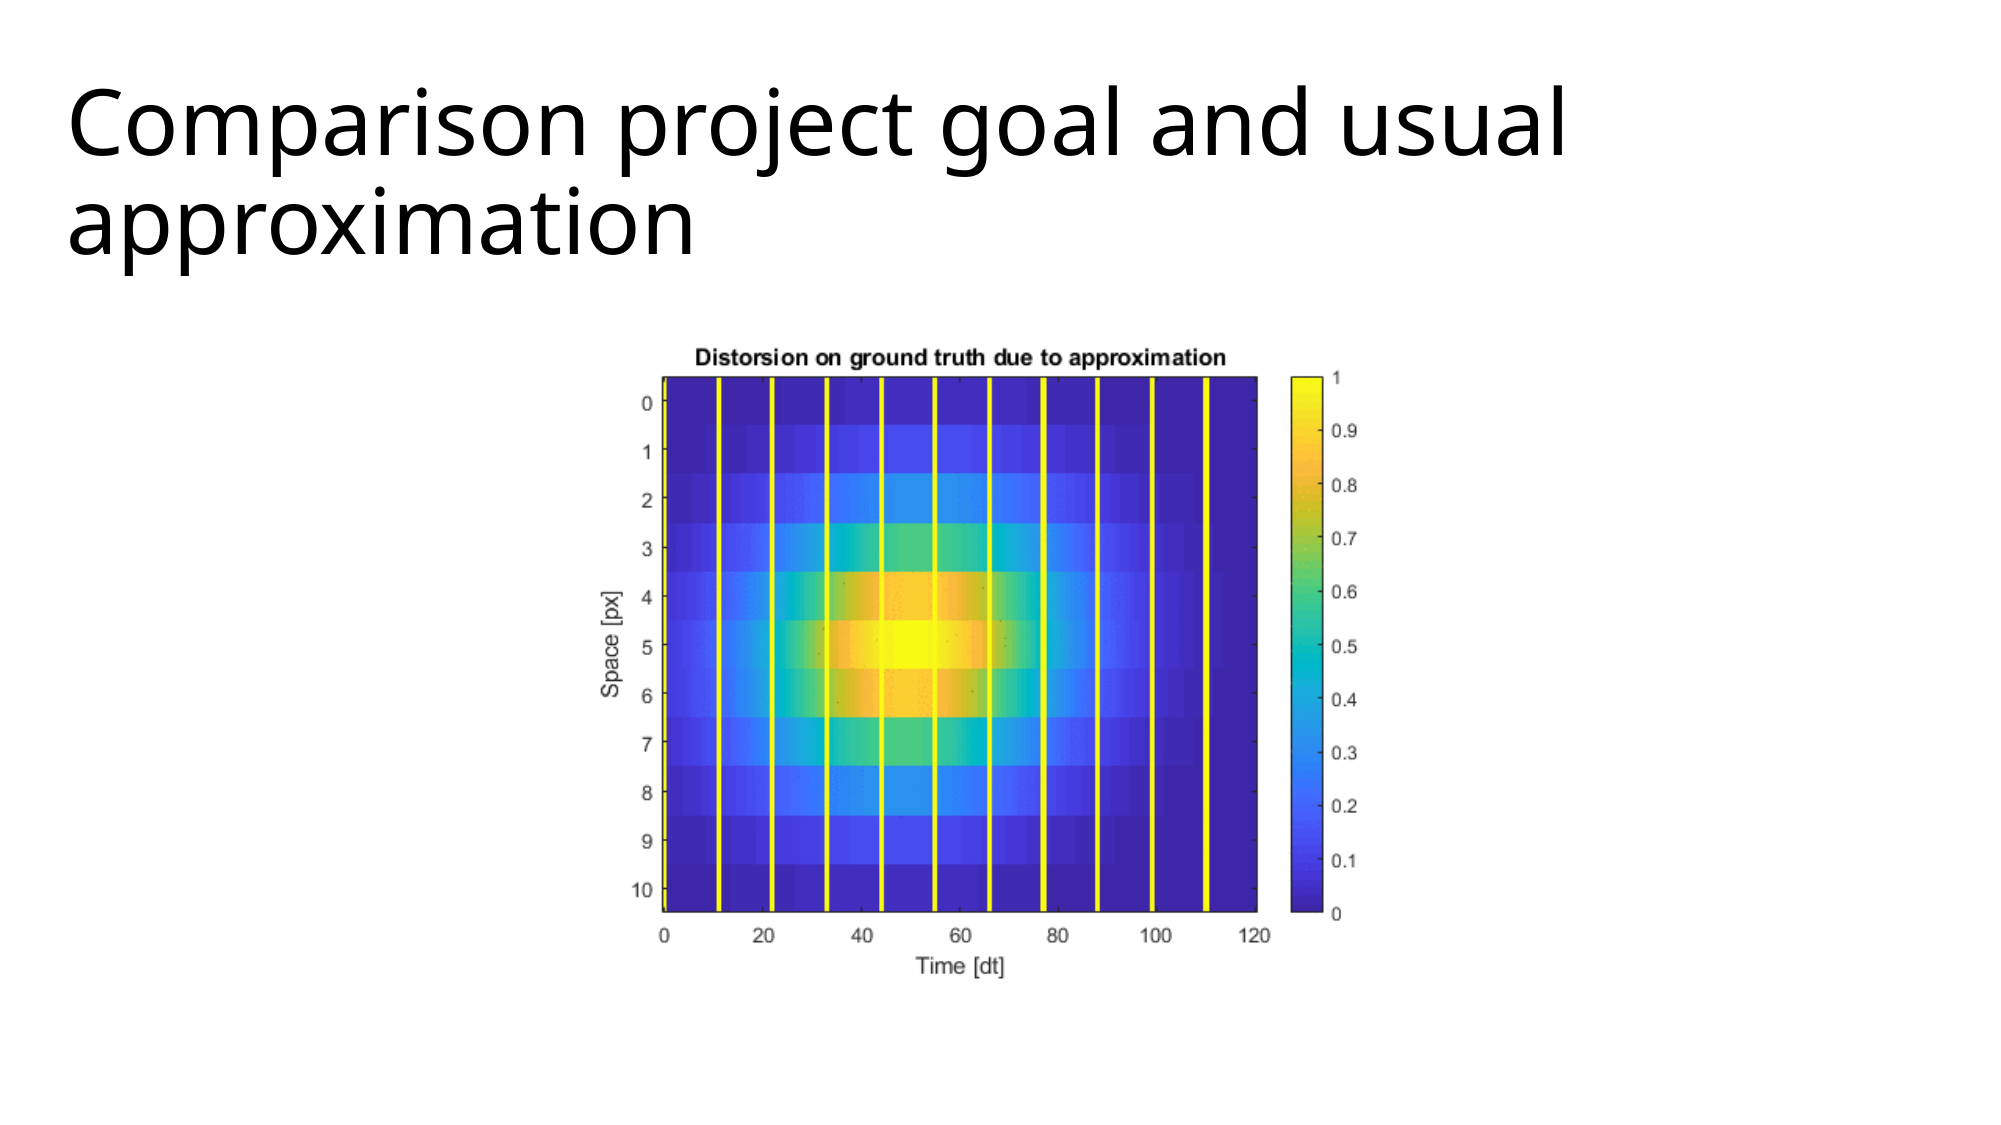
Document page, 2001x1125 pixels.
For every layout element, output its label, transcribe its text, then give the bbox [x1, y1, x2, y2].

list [562, 328, 1438, 985]
title Comparison project goal and usual approximation [51, 66, 1949, 284]
